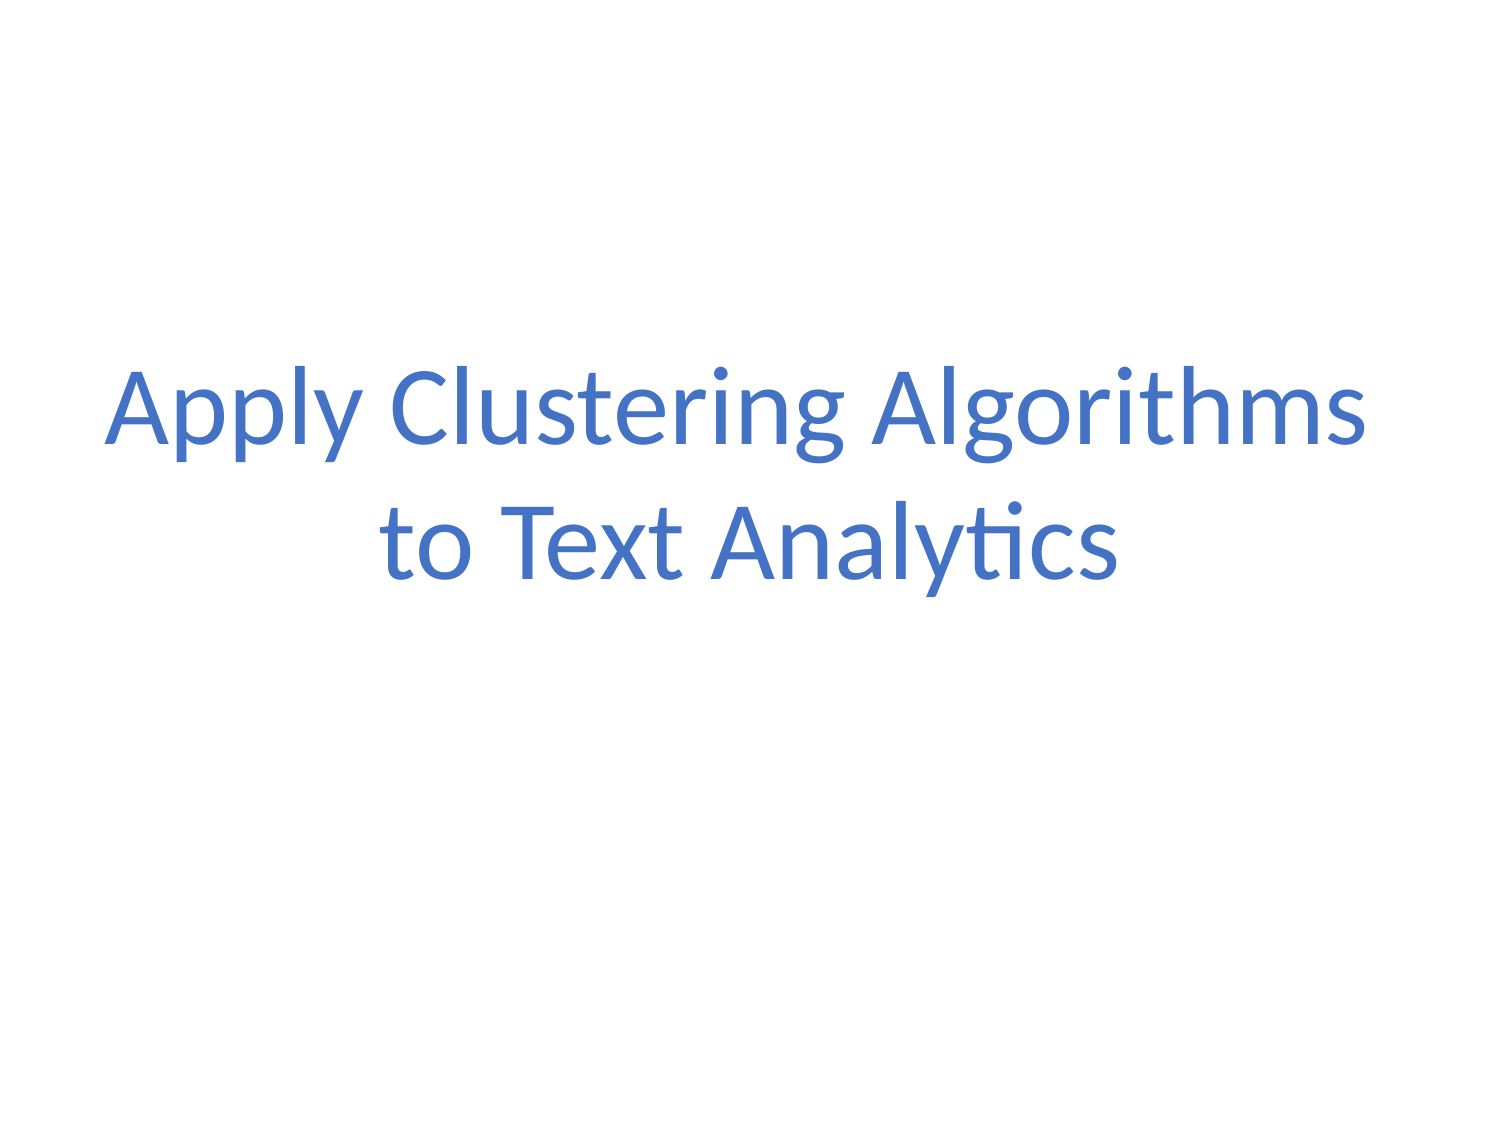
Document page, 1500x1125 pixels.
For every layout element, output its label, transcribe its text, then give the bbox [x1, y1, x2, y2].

text_box Apply Clustering Algorithms to Text Analytics [89, 324, 1411, 610]
